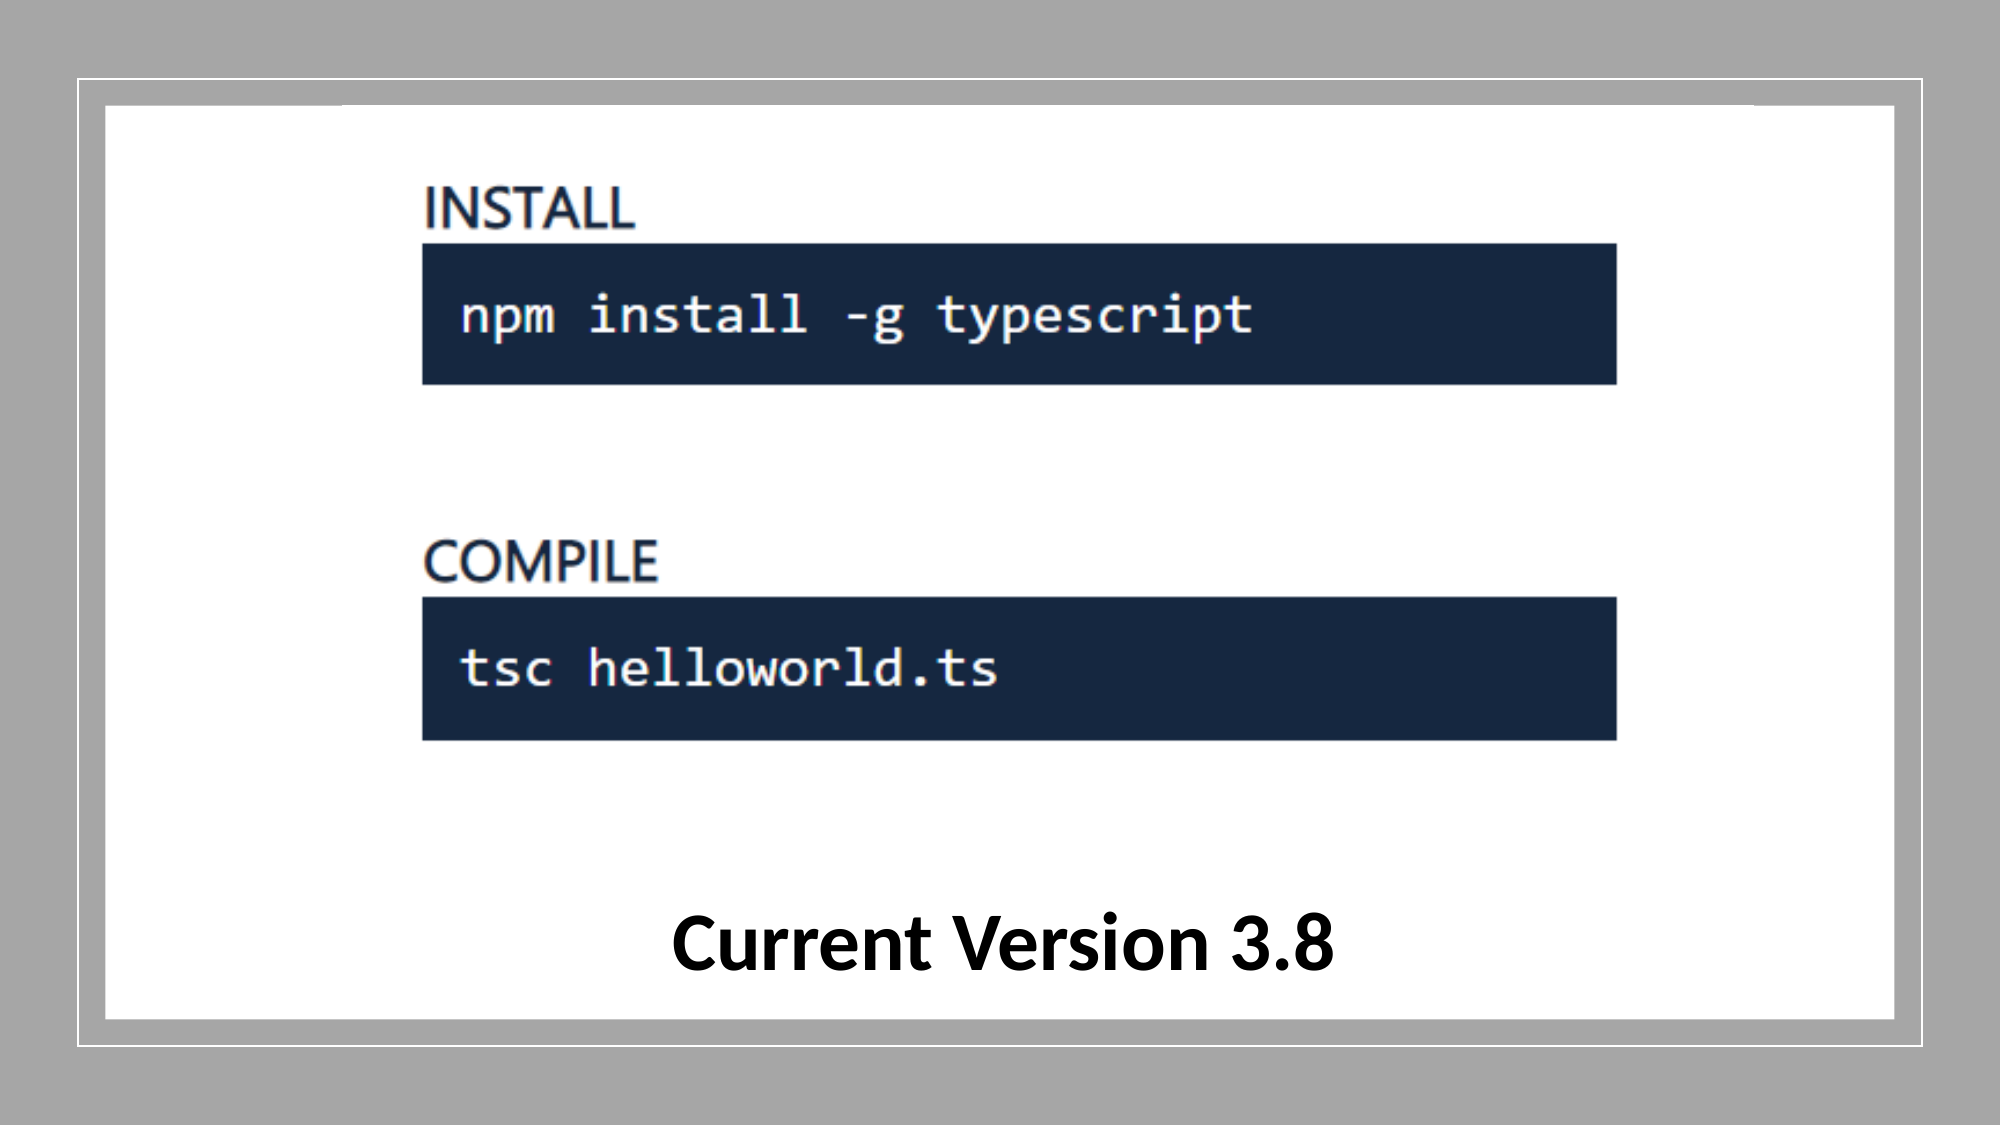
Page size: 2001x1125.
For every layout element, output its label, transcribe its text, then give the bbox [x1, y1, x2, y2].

picture [342, 105, 1754, 878]
text_box [77, 78, 1923, 1047]
text_box Current Version 3.8 [415, 879, 1594, 995]
text_box [104, 104, 1895, 1020]
text_box [0, 0, 2000, 1125]
